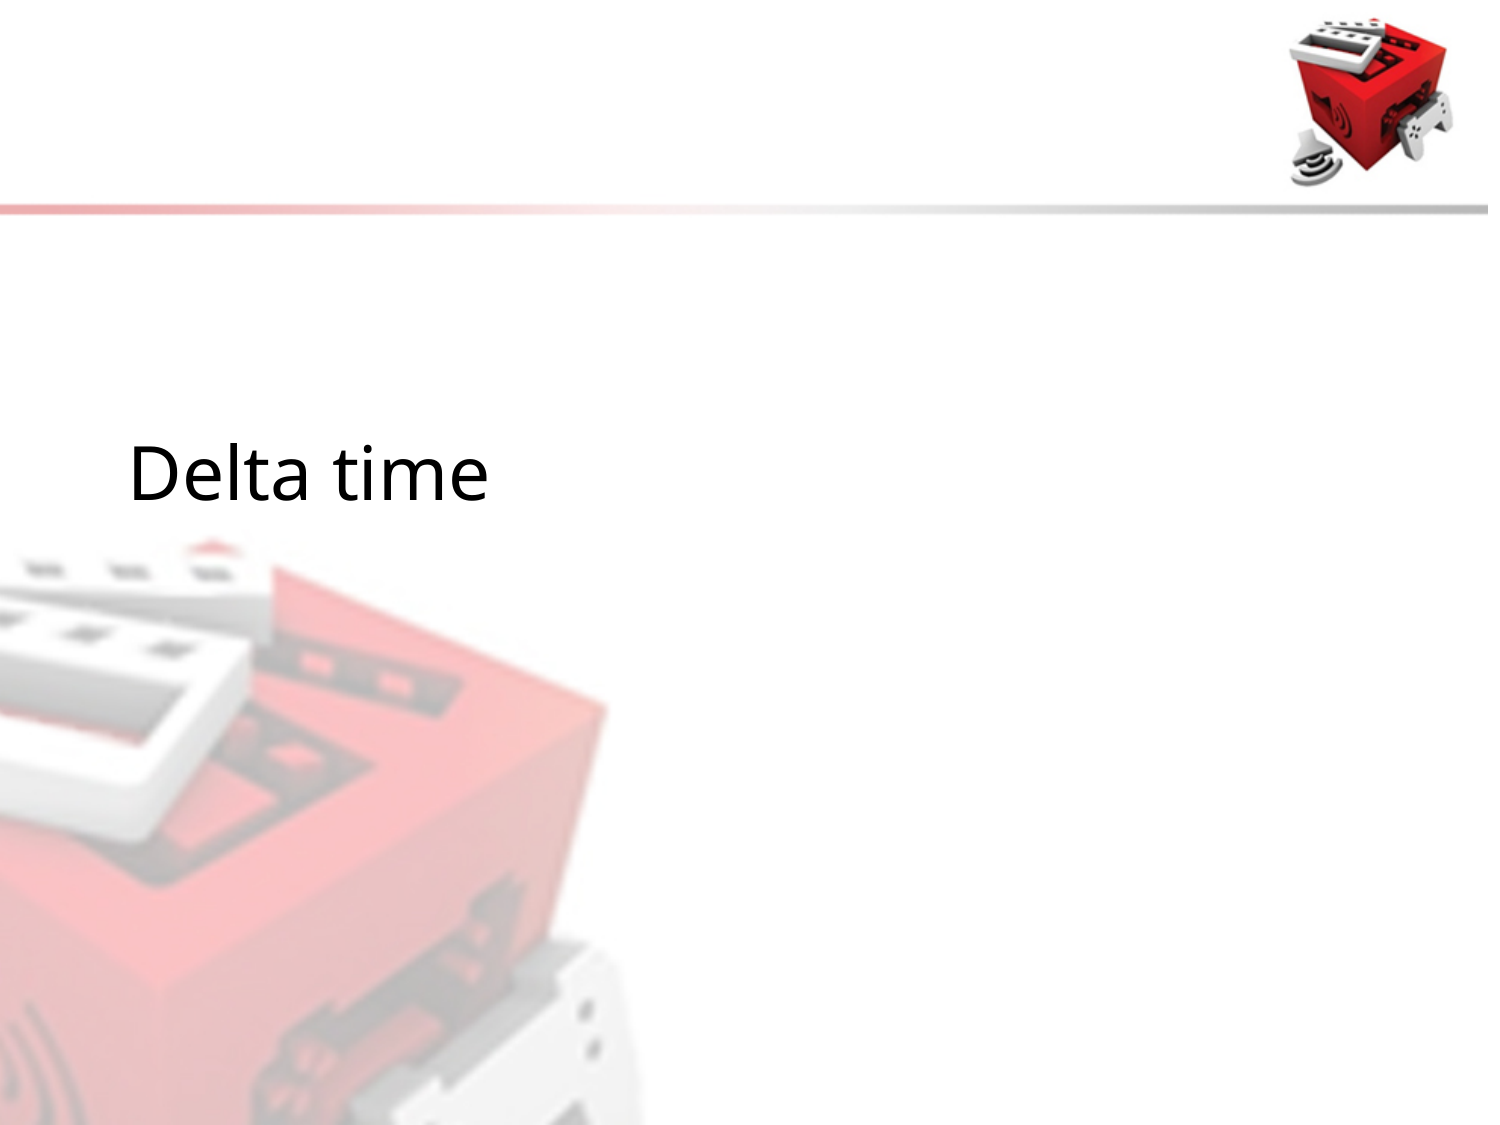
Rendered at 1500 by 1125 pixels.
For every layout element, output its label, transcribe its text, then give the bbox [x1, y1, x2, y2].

picture [0, 1, 1488, 1125]
title Delta time [112, 349, 1388, 591]
